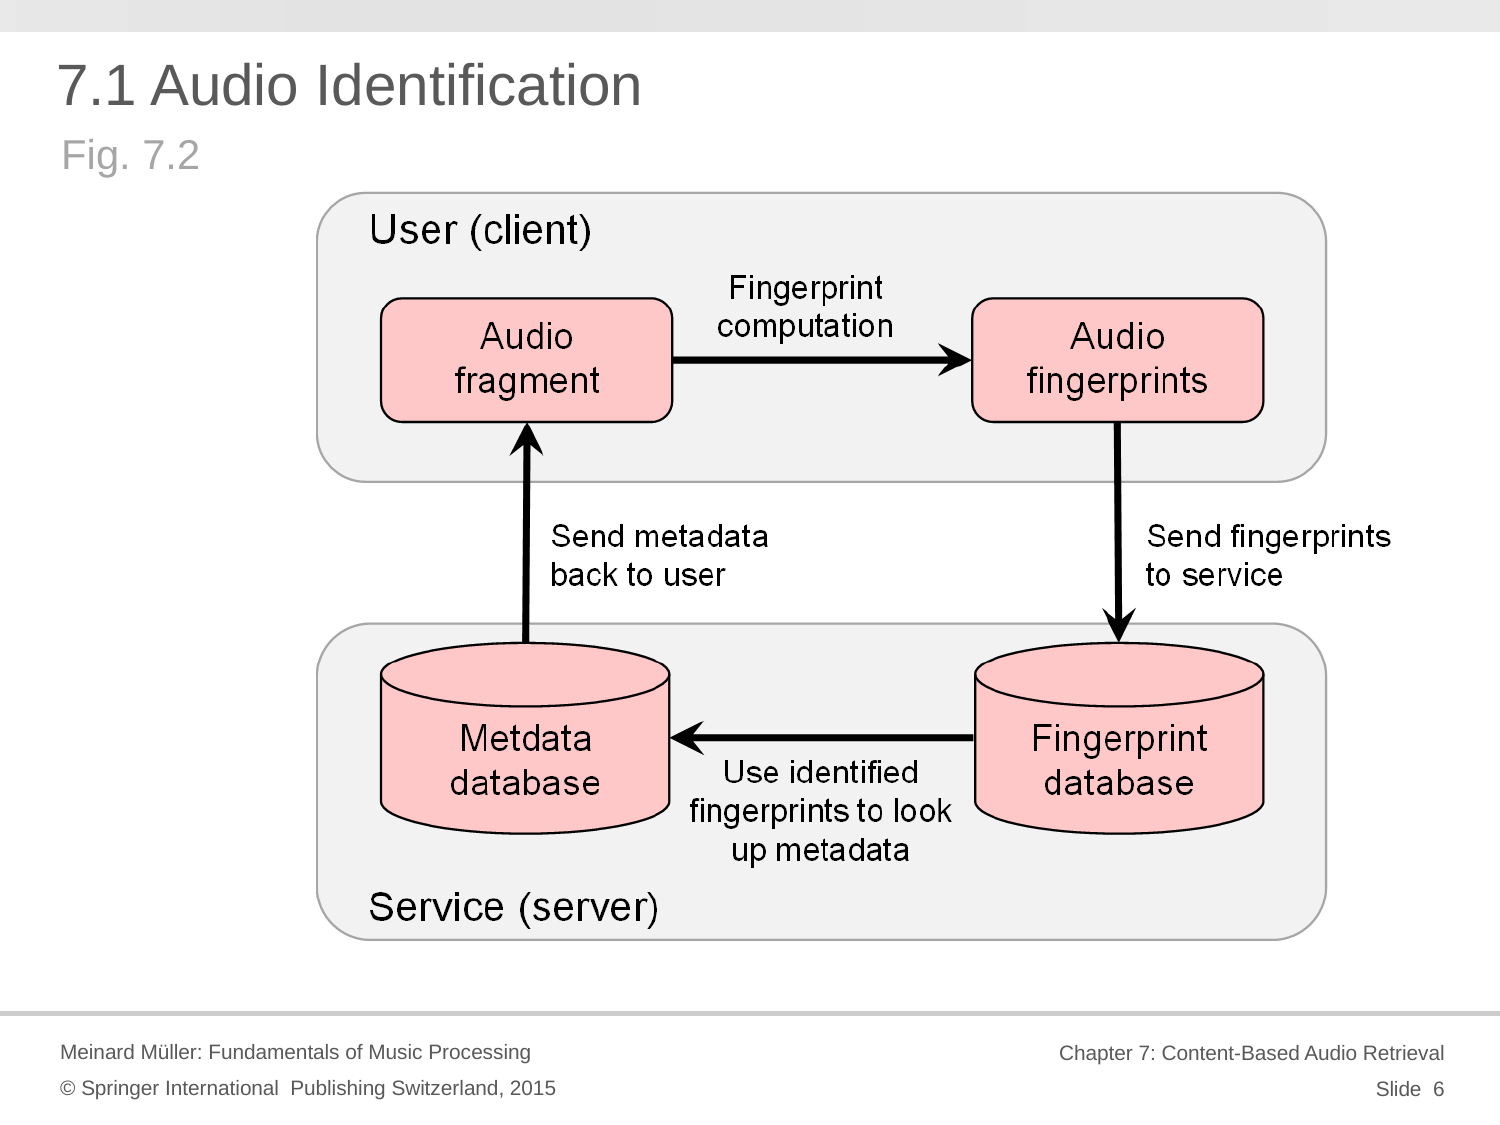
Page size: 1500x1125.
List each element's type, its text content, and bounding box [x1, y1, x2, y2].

list Fig. 7.2 [46, 115, 276, 198]
picture [316, 189, 1447, 958]
title 7.1 Audio Identification [40, 39, 1448, 133]
picture [0, 0, 1500, 32]
